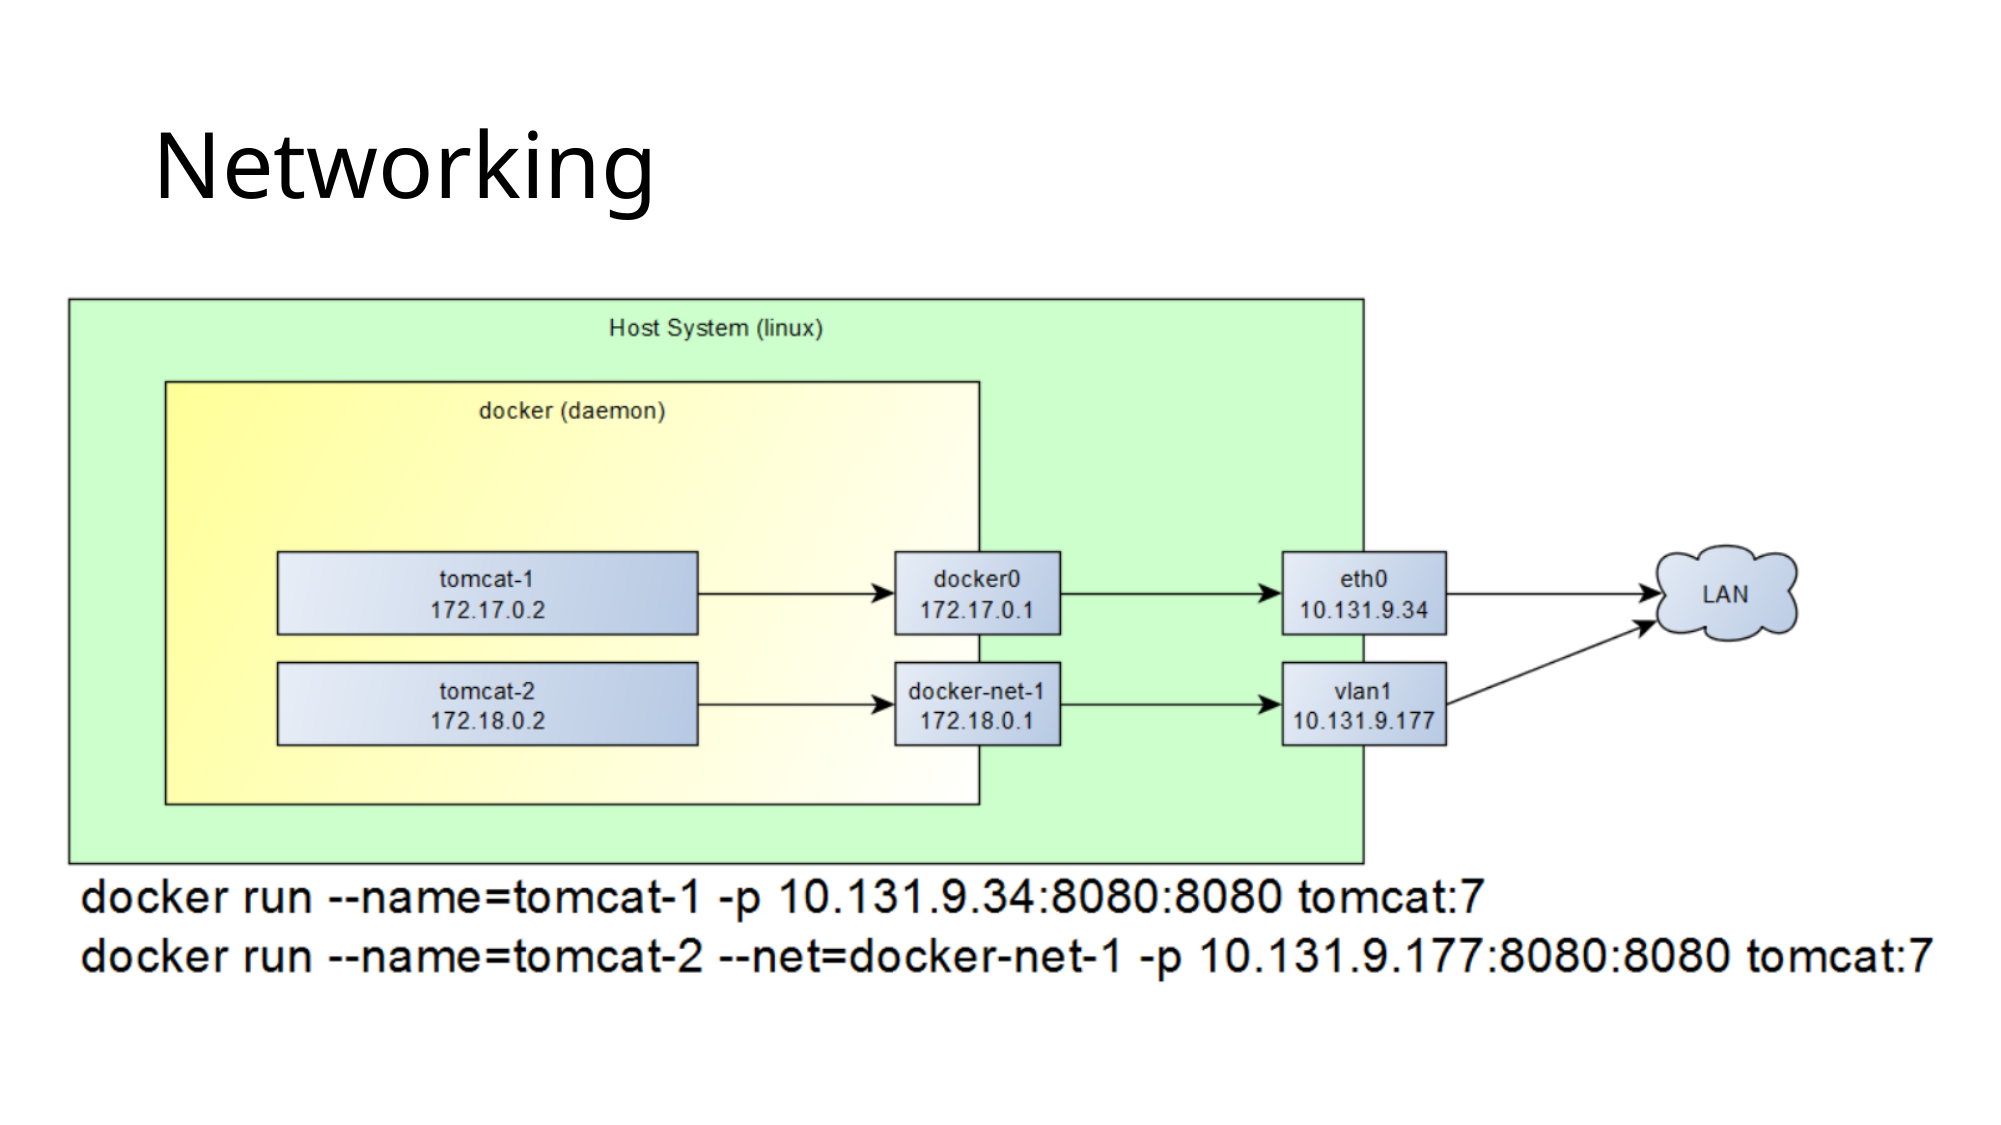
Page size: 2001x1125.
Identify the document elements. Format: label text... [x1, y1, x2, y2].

title Networking [137, 59, 1863, 278]
picture [58, 289, 1940, 989]
